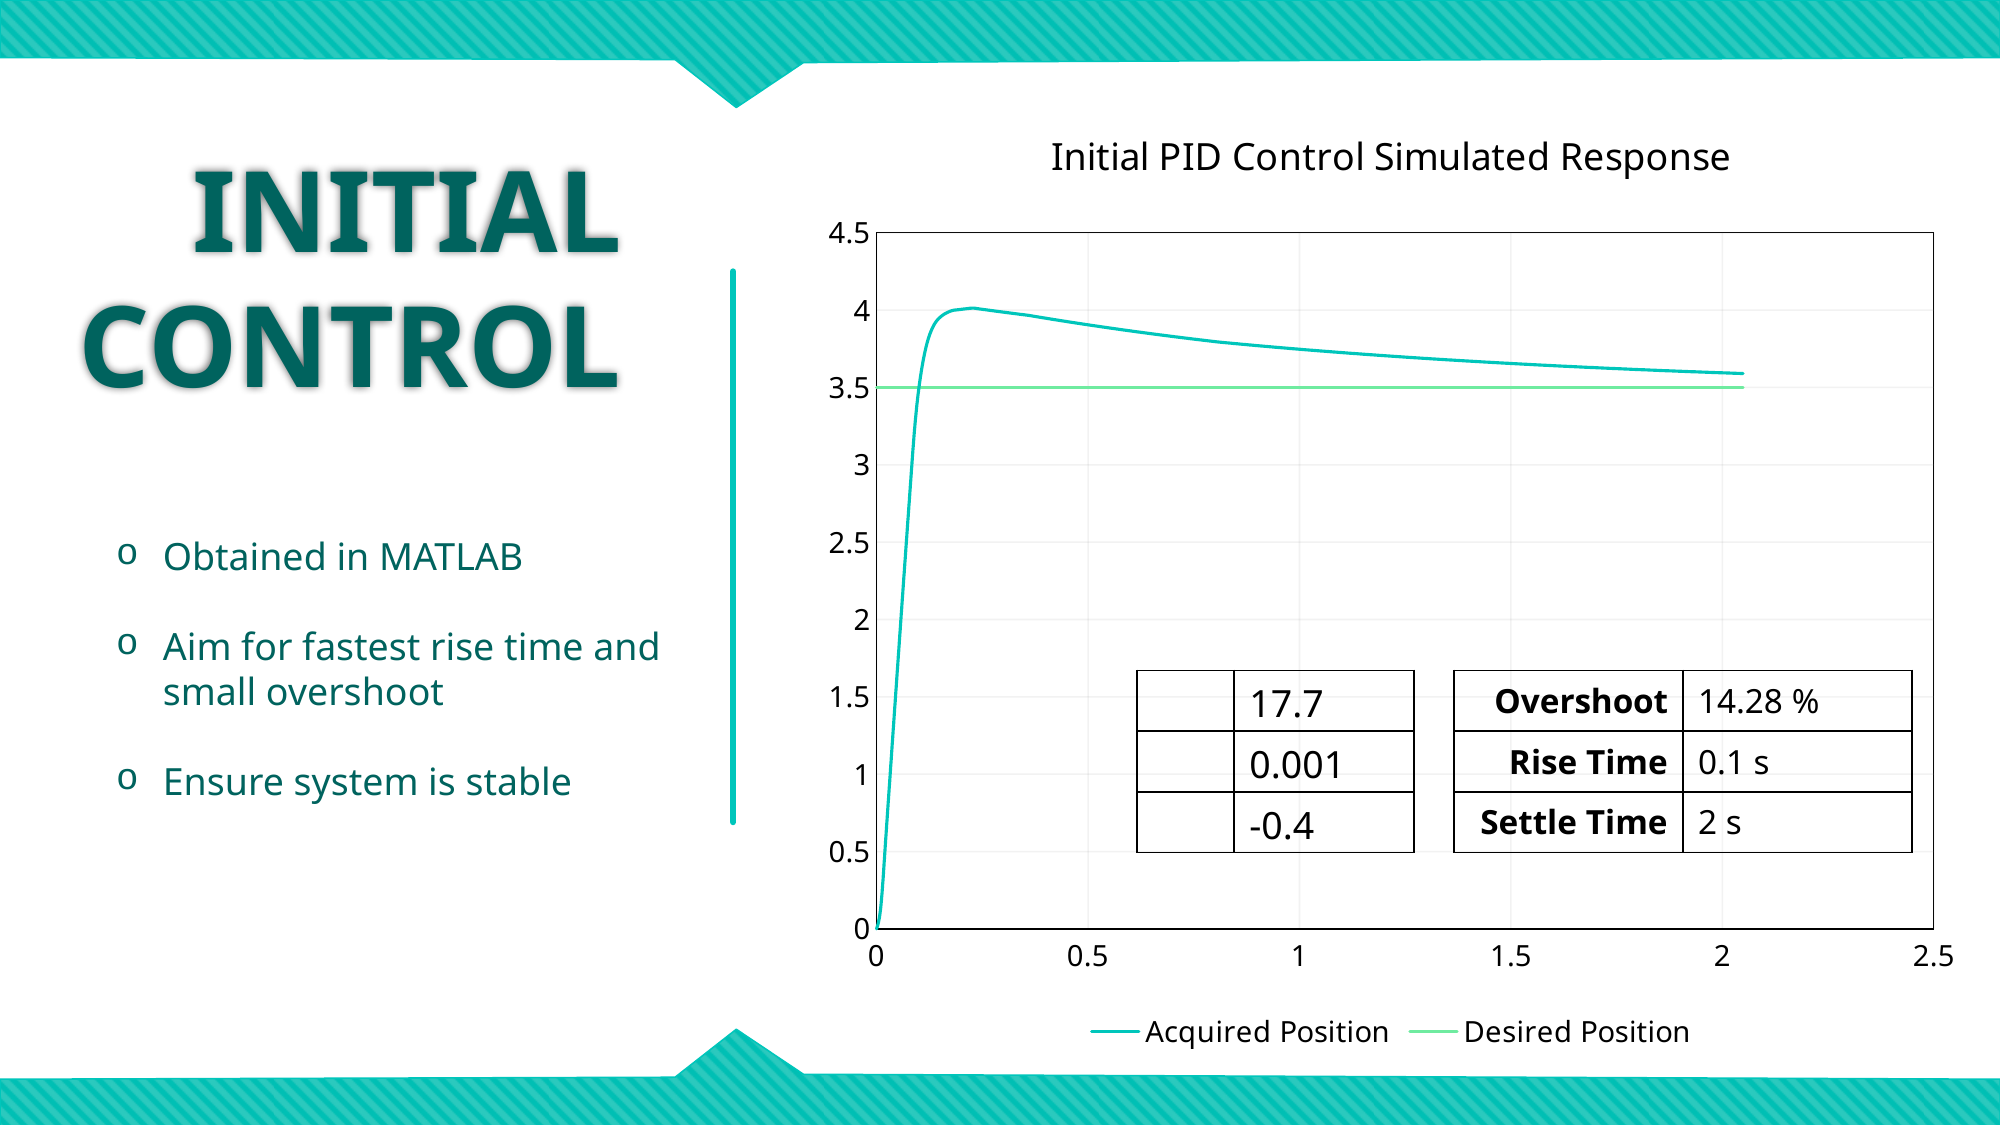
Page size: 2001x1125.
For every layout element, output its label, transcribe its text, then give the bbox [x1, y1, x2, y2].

text_box Obtained in MATLAB Aim for fastest rise time and small overshoot Ensure system is stable [101, 525, 685, 855]
text_box [0, 0, 2000, 109]
chart [804, 91, 1979, 1059]
text_box [0, 1028, 2000, 1125]
title INITIAL CONTROL [0, 59, 637, 551]
